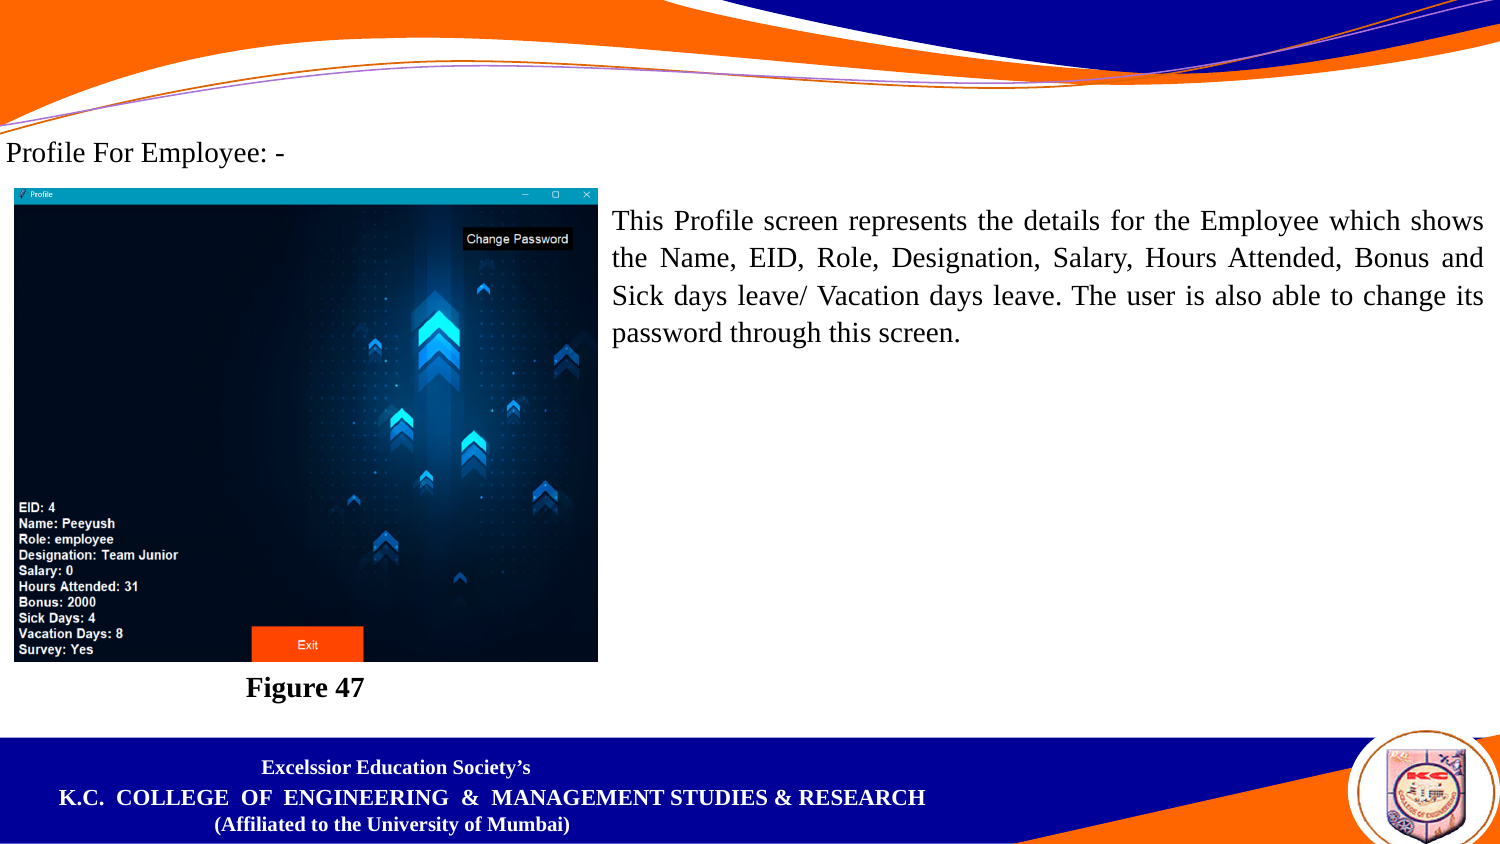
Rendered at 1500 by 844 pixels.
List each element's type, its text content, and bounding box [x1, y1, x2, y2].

text_box Figure 47 [231, 671, 381, 712]
text_box This Profile screen represents the details for the Employee which shows the Name, EID, Role, Designation, Salary, Hours Attended, Bonus and Sick days leave/ Vacation days leave. The user is also able to change its password through this screen. [601, 191, 1500, 356]
picture [1347, 721, 1500, 844]
picture [14, 205, 598, 662]
text_box Profile For Employee: - [0, 124, 743, 177]
